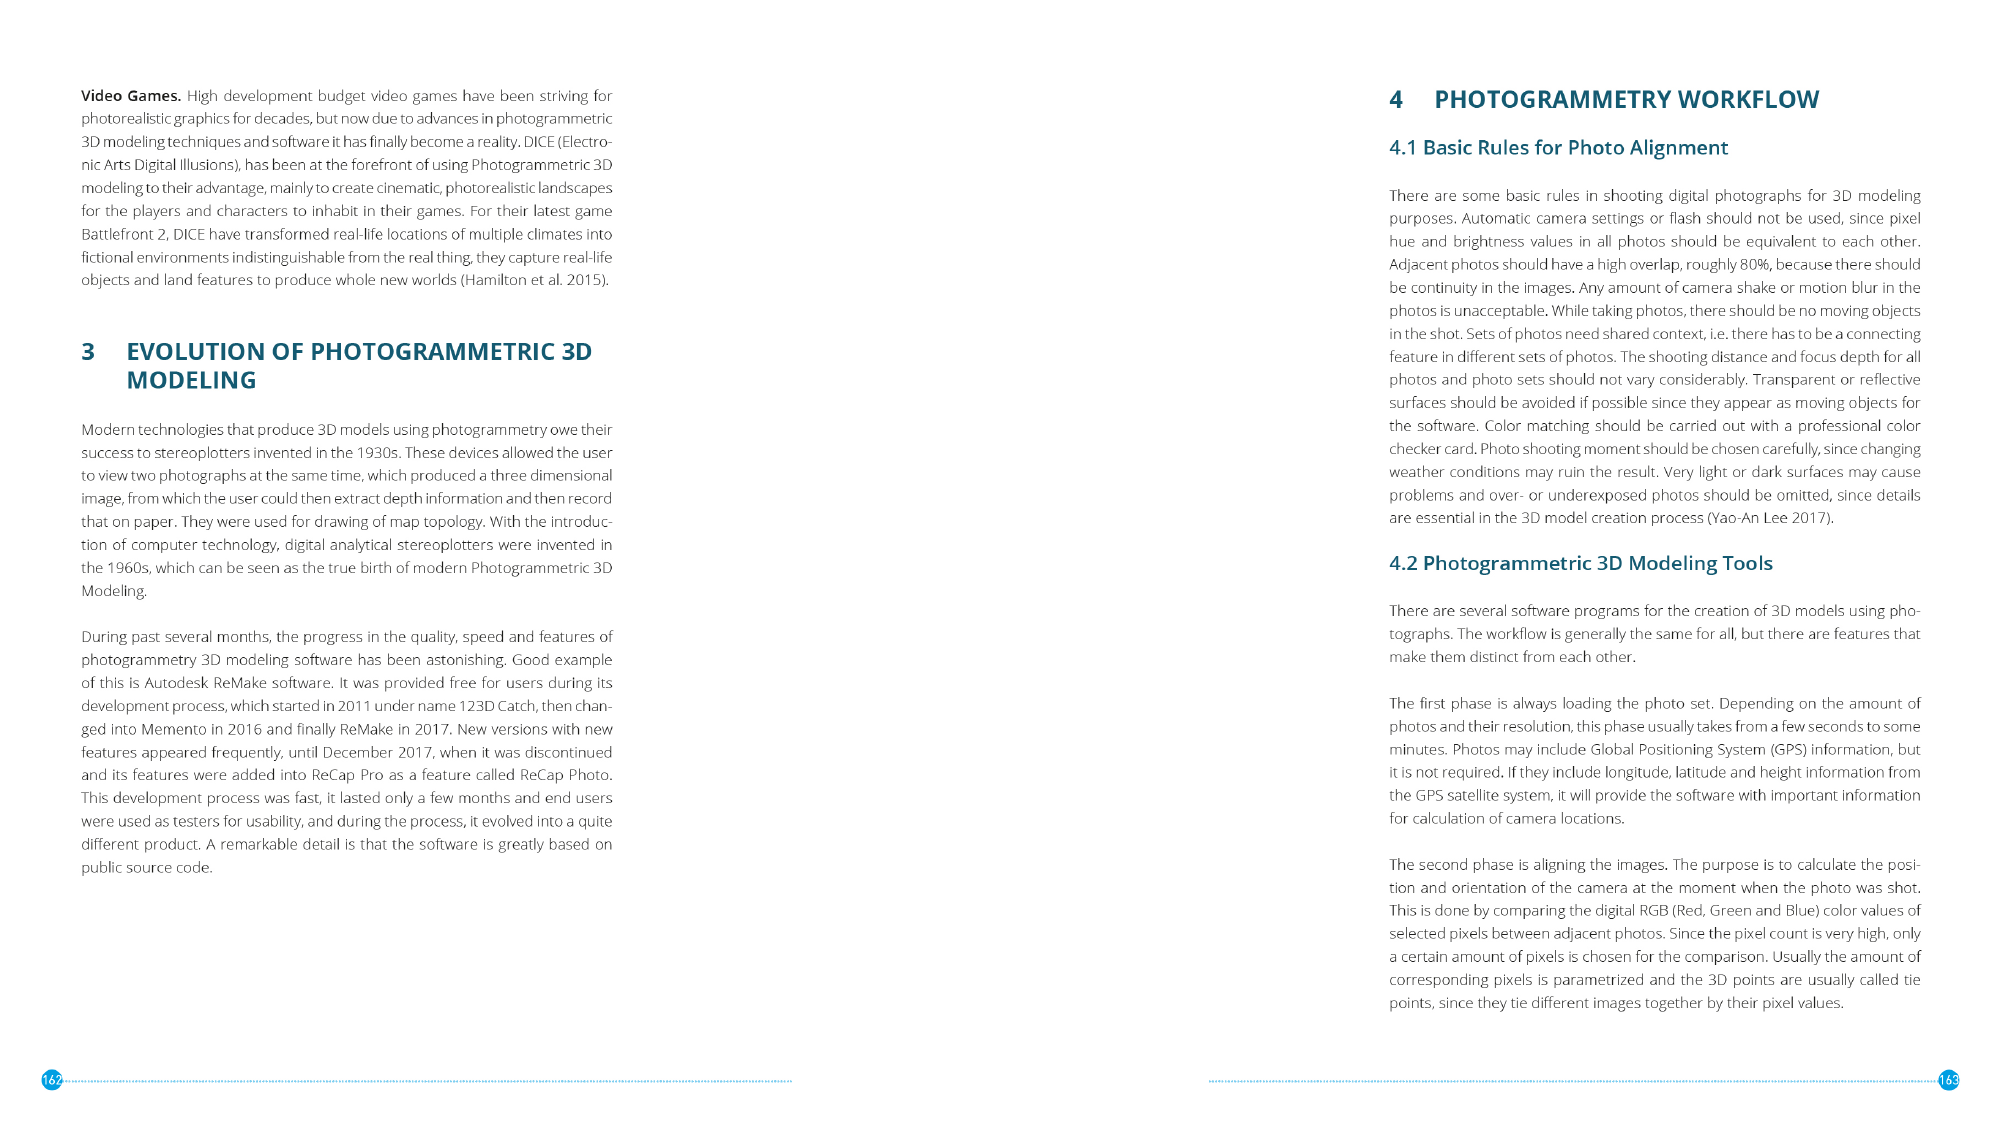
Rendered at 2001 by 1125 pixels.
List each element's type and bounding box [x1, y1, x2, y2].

picture [1208, 0, 2000, 1125]
picture [0, 0, 792, 1125]
